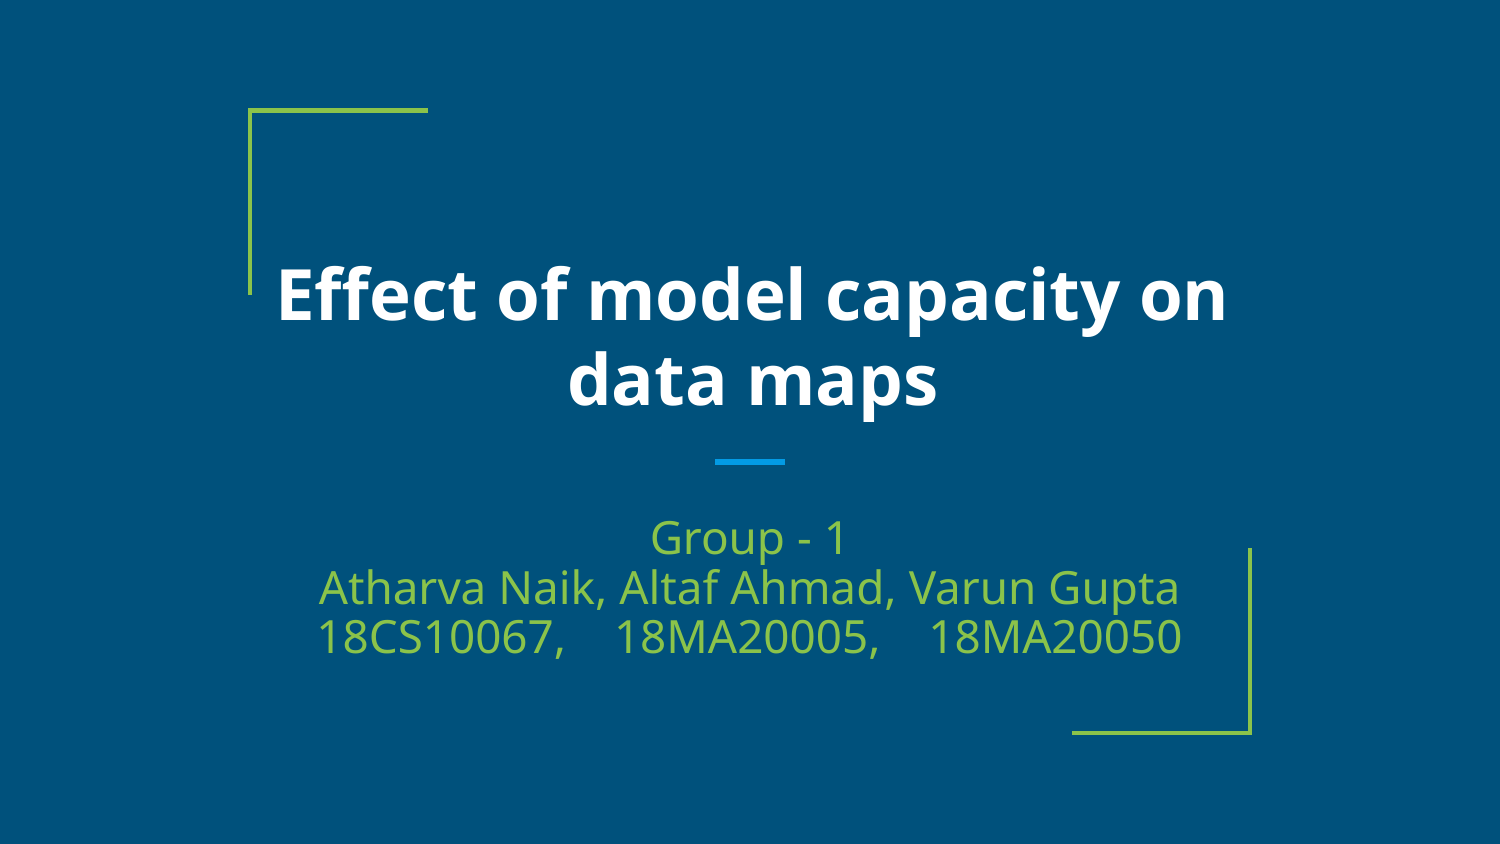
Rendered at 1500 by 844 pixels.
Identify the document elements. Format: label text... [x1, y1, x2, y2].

subtitle Group - 1 Atharva Naik, Altaf Ahmad, Varun Gupta 18CS10067, 18MA20005, 18MA20050 [275, 500, 1225, 705]
title Effect of model capacity on data maps [251, 195, 1255, 435]
